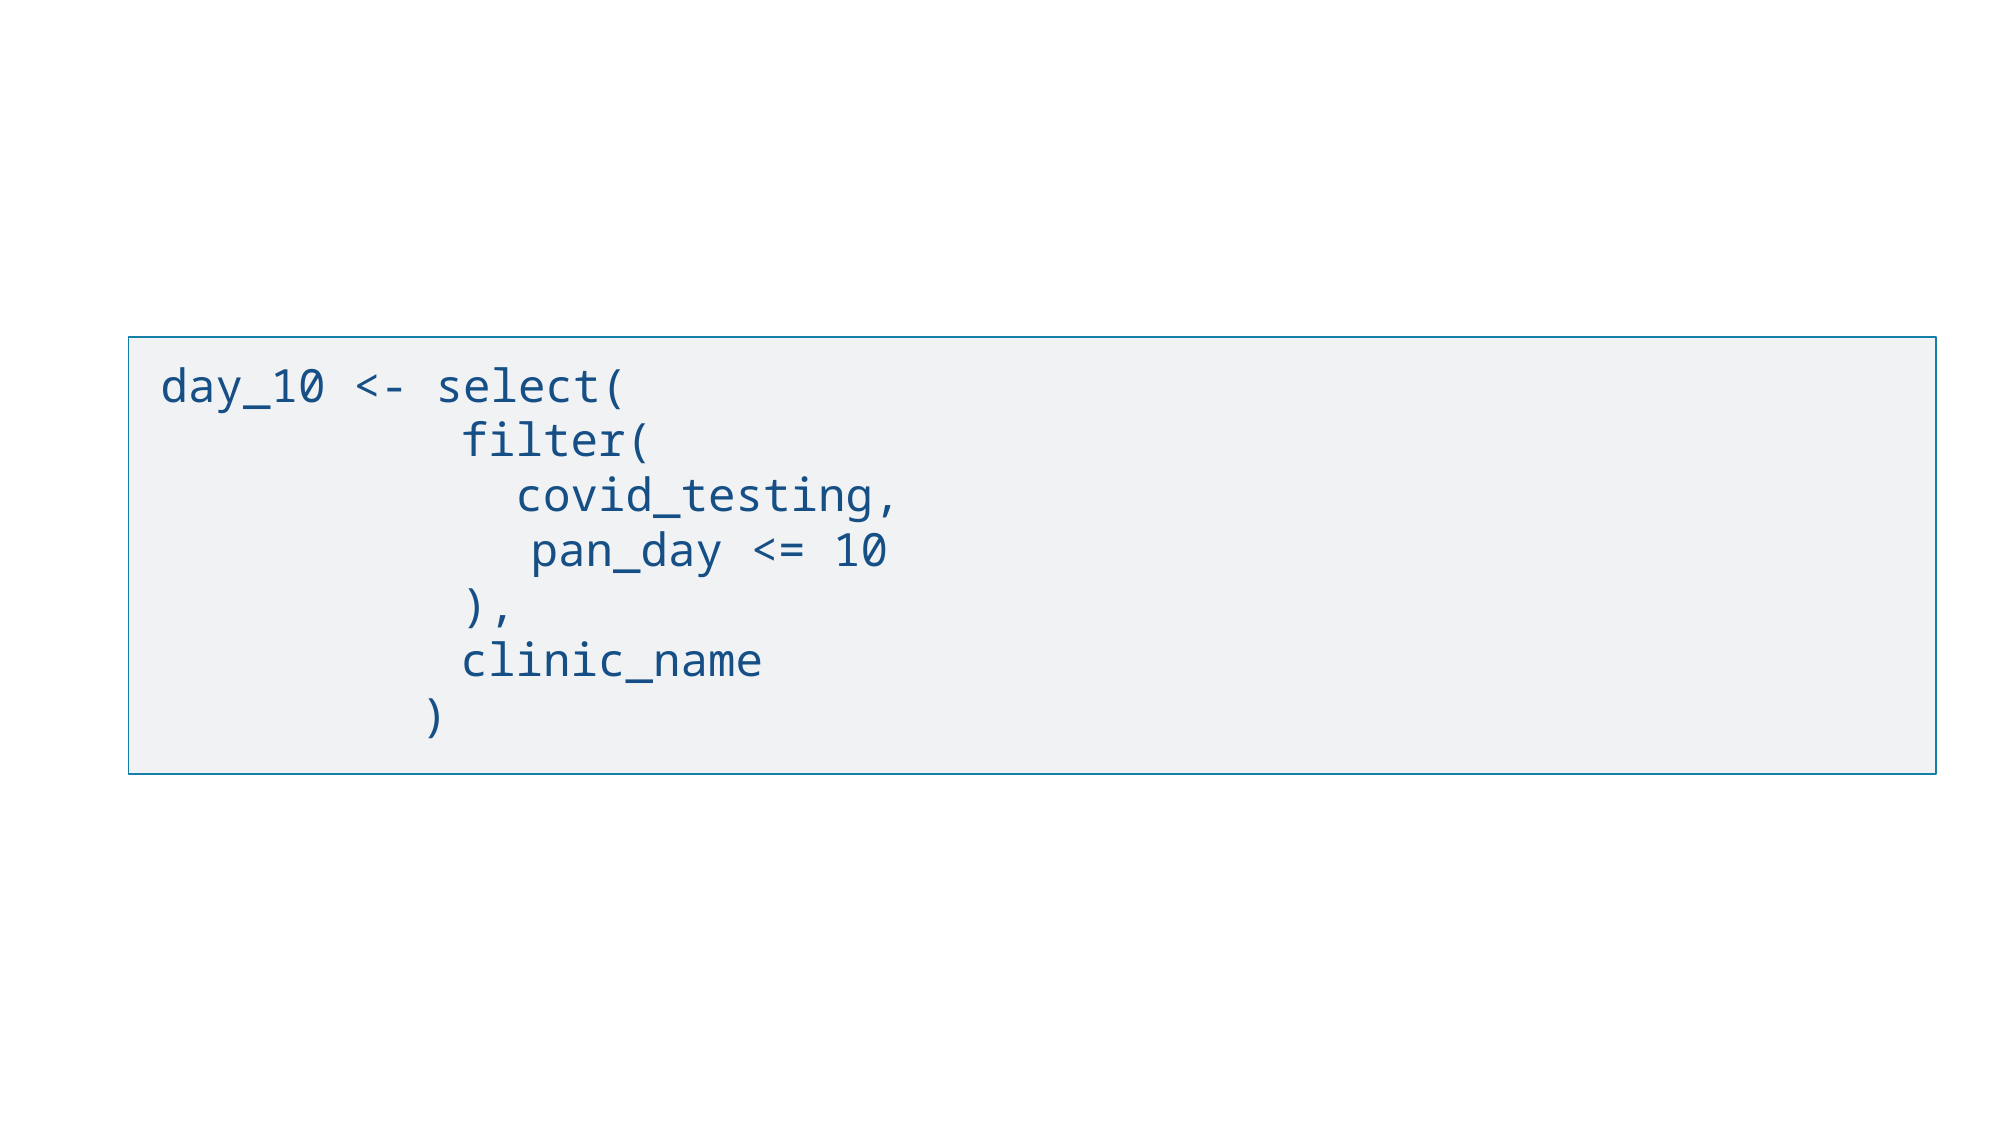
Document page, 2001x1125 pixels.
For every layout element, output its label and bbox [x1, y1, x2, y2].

text_box [128, 336, 2000, 775]
